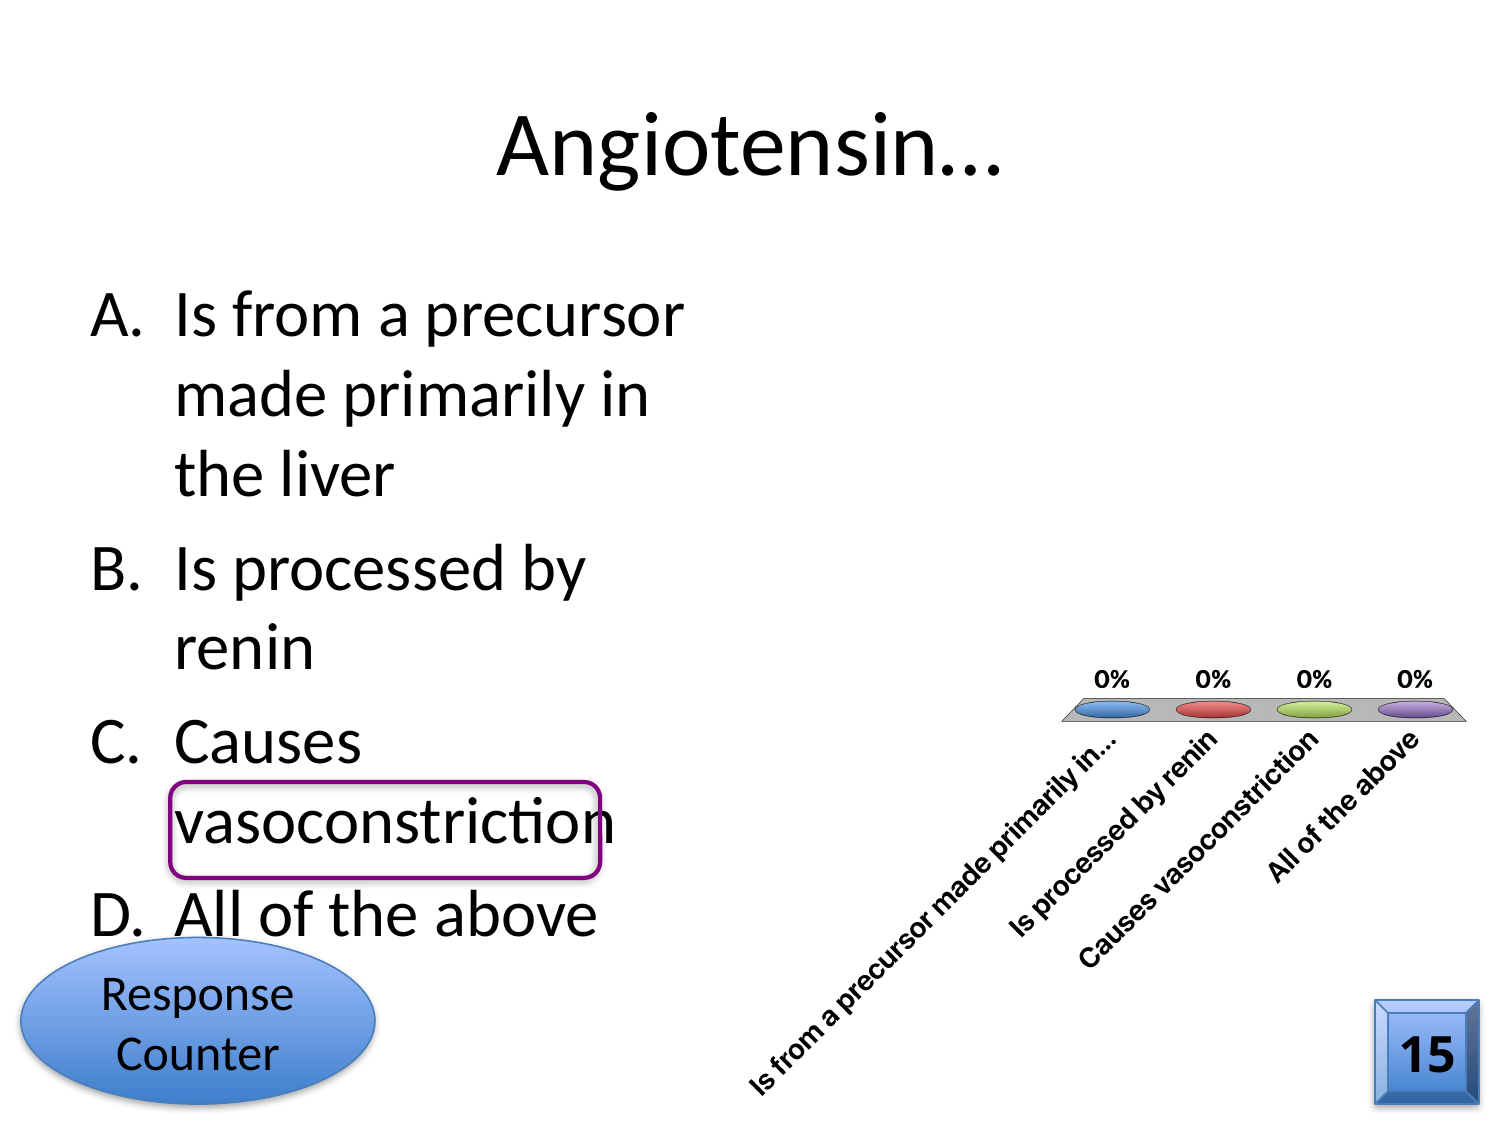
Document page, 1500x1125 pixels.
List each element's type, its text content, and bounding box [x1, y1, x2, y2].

text_box Response Counter [20, 936, 376, 1105]
text_box [169, 781, 601, 879]
title Angiotensin… [75, 45, 1425, 233]
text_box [1374, 999, 1480, 1105]
picture [739, 262, 1490, 1107]
list Is from a precursor made primarily in the liver Is processed by renin Causes vasoconstriction All of the above [75, 262, 737, 1005]
